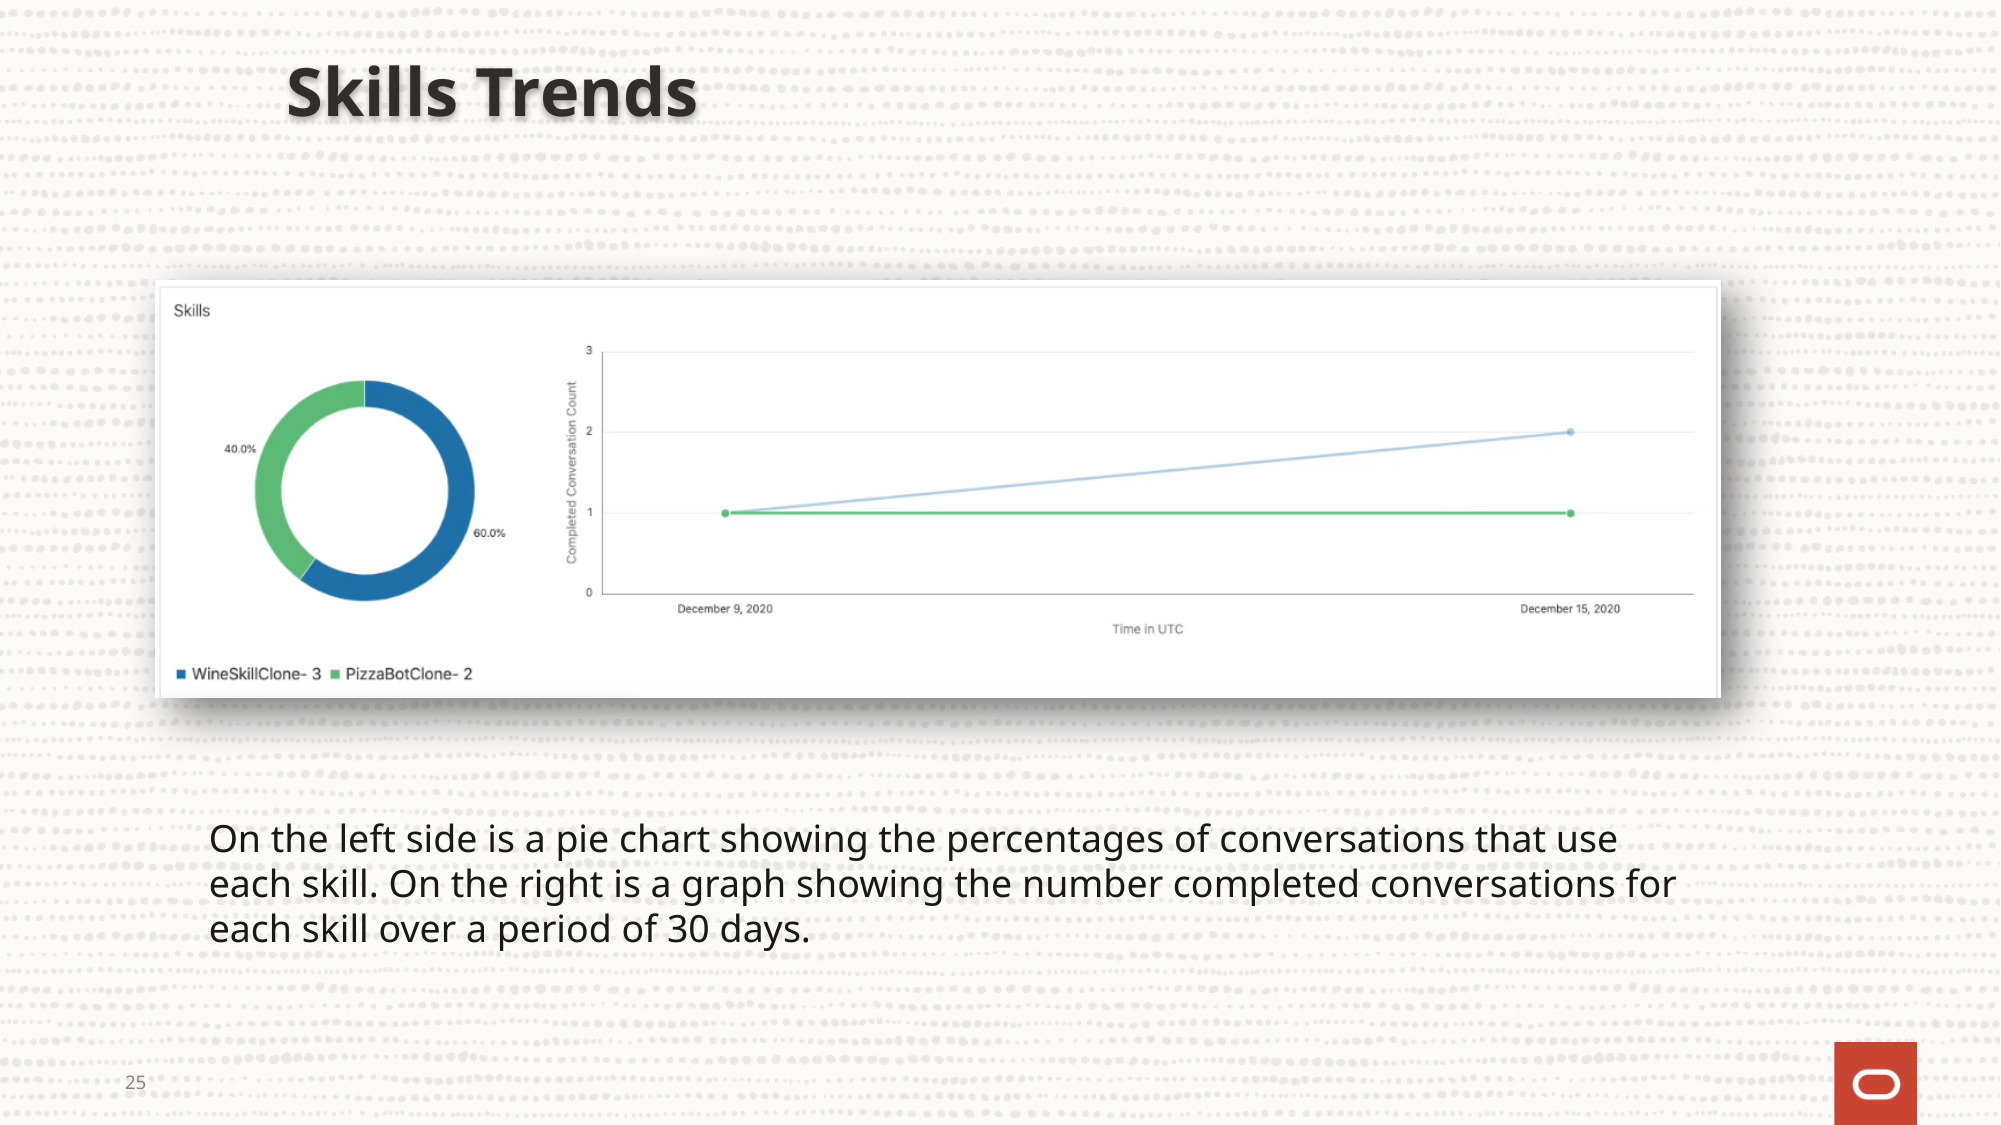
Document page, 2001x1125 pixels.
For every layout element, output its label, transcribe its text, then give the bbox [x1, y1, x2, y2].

text_box Skills Trends [286, 72, 1539, 132]
picture [0, 0, 2000, 1125]
slide_number 25 [125, 1053, 185, 1114]
text_box [842, 134, 2000, 844]
text_box On the left side is a pie chart showing the percentages of conversations that use each skill. On the right is a graph showing the number completed conversations for each skill over a period of 30 days. [193, 807, 1716, 1003]
